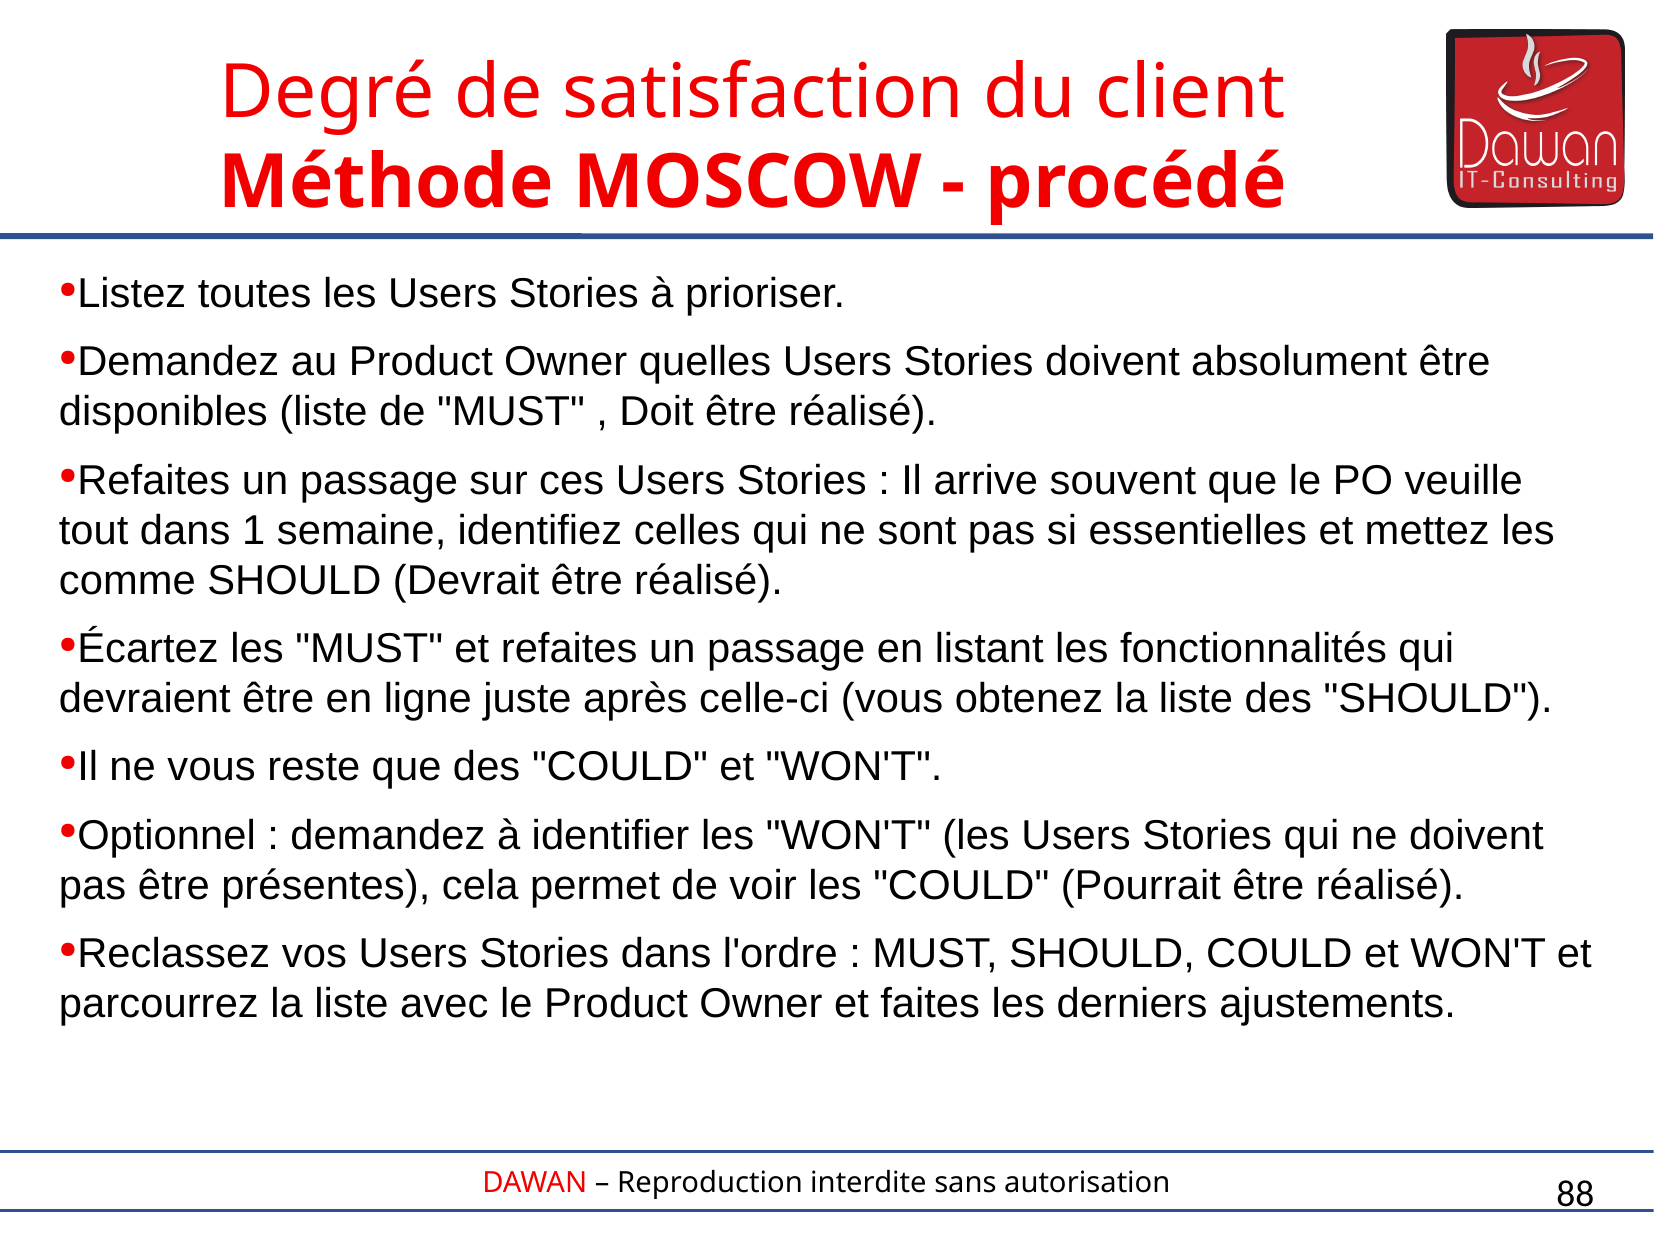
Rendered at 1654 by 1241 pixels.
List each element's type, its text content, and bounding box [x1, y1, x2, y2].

list Listez toutes les Users Stories à prioriser. Demandez au Product Owner quelles Users Stories doivent absolument être disponibles (liste de "MUST" , Doit être réalisé). Refaites un passage sur ces Users Stories : Il arrive souvent que le PO veuille tout dans 1 semaine, identifiez celles qui ne sont pas si essentielles et mettez les comme SHOULD (Devrait être réalisé). Écartez les "MUST" et refaites un passage en listant les fonctionnalités qui devraient être en ligne juste après celle-ci (vous obtenez la liste des "SHOULD"). Il ne vous reste que des "COULD" et "WON'T". Optionnel : demandez à identifier les "WON'T" (les Users Stories qui ne doivent pas être présentes), cela permet de voir les "COULD" (Pourrait être réalisé). Reclassez vos Users Stories dans l'ordre : MUST, SHOULD, COULD et WON'T et parcourrez la liste avec le Product Owner et faites les derniers ajustements. [59, 265, 1595, 1124]
text_box 88 [1535, 1169, 1595, 1233]
picture [1447, 29, 1625, 208]
title Degré de satisfaction du client Méthode MOSCOW - procédé [59, 29, 1447, 237]
